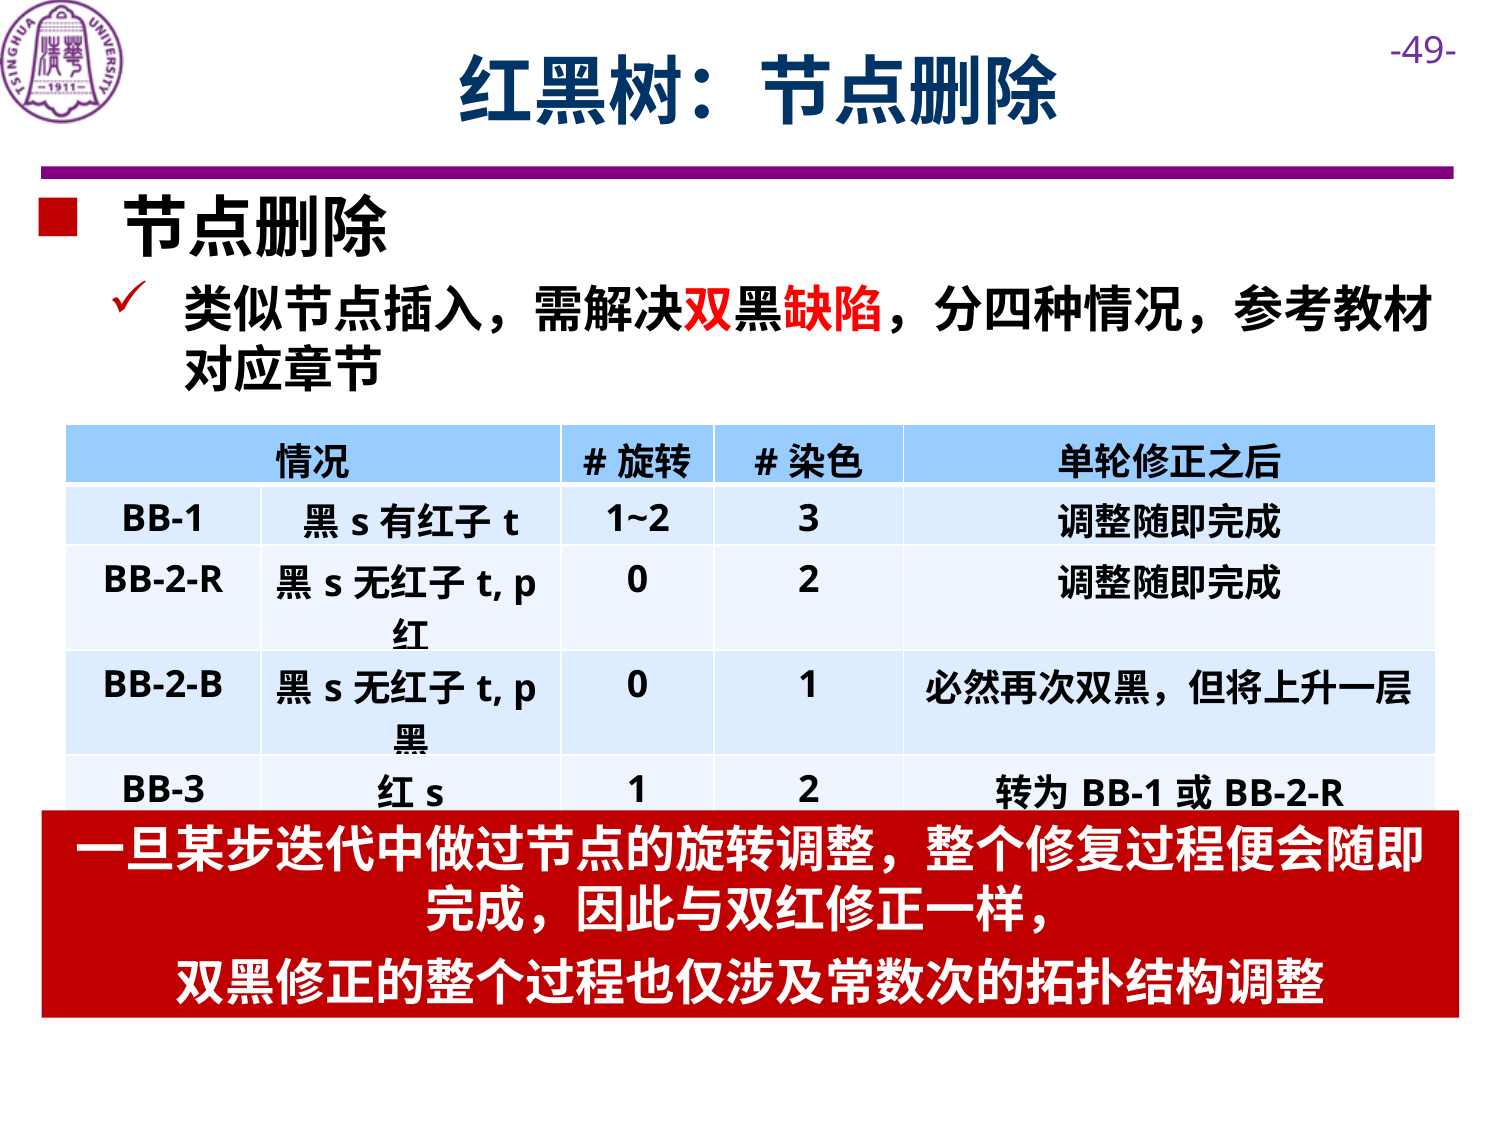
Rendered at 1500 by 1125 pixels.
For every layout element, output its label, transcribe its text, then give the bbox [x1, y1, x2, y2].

table_header #染色 [715, 425, 903, 482]
table_header 情况 [66, 425, 560, 482]
table_cell 0 [562, 651, 713, 754]
table_cell 调整随即完成 [904, 546, 1435, 649]
text_box 节点删除 类似节点插入，需解决双黑缺陷，分四种情况，参考教材对应章节 [18, 177, 1495, 405]
table_cell 1~2 [562, 487, 713, 544]
table_cell BB-3 [66, 756, 260, 810]
table_cell 2 [715, 546, 903, 649]
table_cell BB-2-B [66, 651, 260, 754]
table_cell 必然再次双黑，但将上升一层 [904, 651, 1435, 754]
table_cell 转为BB-1或BB-2-R [904, 756, 1435, 810]
table_cell 0 [562, 546, 713, 649]
table_cell BB-2-R [66, 546, 260, 649]
table_cell 调整随即完成 [904, 487, 1435, 544]
table_header #旋转 [562, 425, 713, 482]
title 红黑树：节点删除 [135, 13, 1383, 165]
table_cell 1 [715, 651, 903, 754]
text_box 一旦某步迭代中做过节点的旋转调整，整个修复过程便会随即完成，因此与双红修正一样， 双黑修正的整个过程也仅涉及常数次的拓扑结构调整 [41, 810, 1460, 1018]
table_cell 2 [715, 756, 903, 810]
table_cell BB-1 [66, 487, 260, 544]
table_cell 1 [562, 756, 713, 810]
table_cell 红s [262, 756, 560, 810]
table_header 单轮修正之后 [904, 425, 1435, 482]
table_cell 黑s无红子t, p黑 [262, 651, 560, 754]
table_cell 3 [715, 487, 903, 544]
picture [0, 0, 124, 124]
table_cell 黑s无红子t, p红 [262, 546, 560, 649]
table_cell 黑s有红子t [262, 487, 560, 544]
